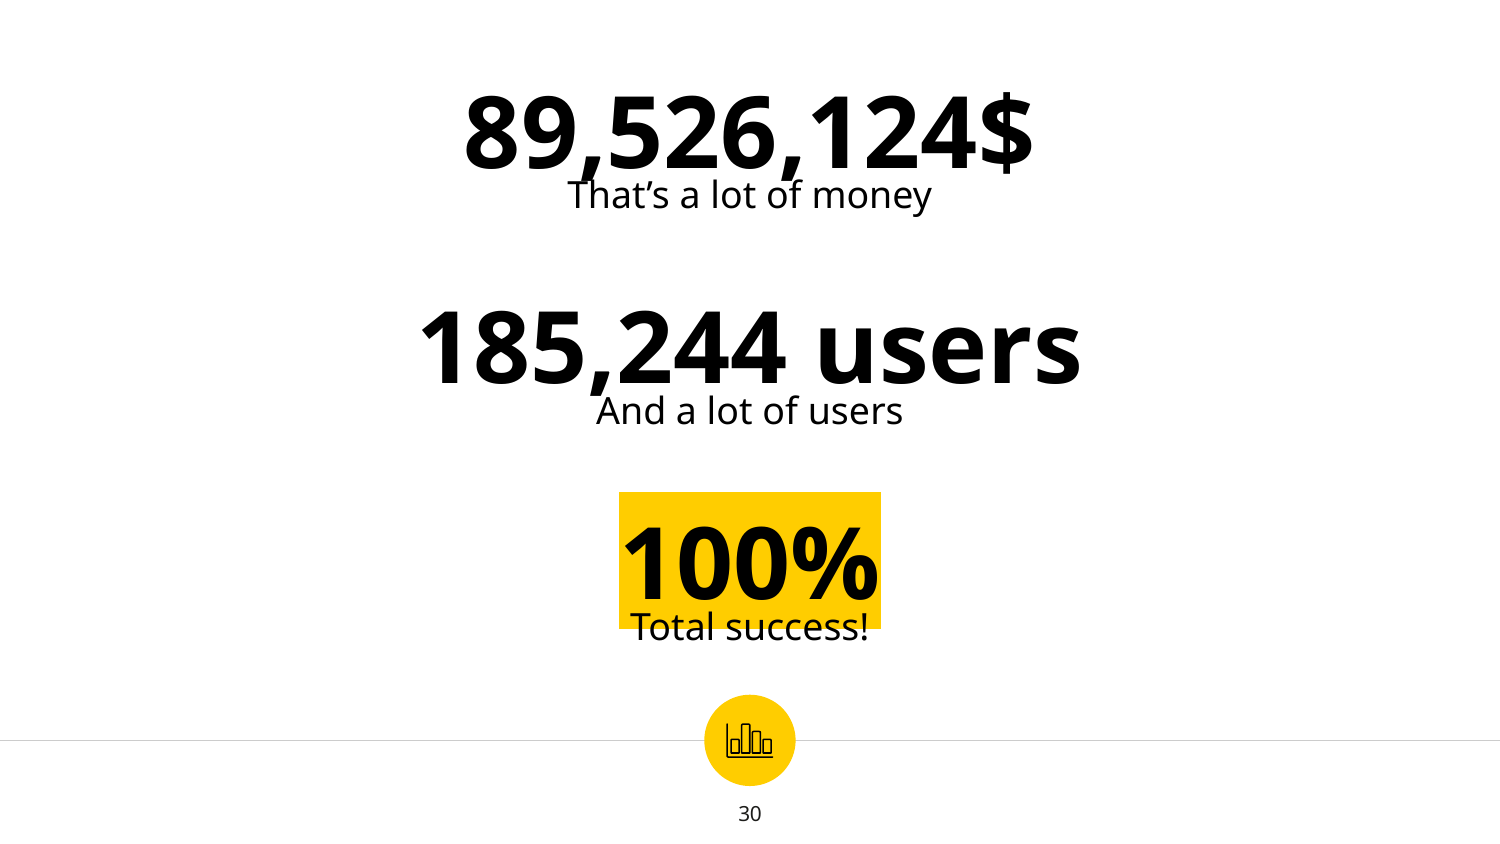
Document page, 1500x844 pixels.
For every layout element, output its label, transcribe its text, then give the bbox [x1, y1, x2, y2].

subtitle Total success! [112, 587, 1388, 664]
subtitle That’s a lot of money [112, 156, 1388, 233]
subtitle And a lot of users [112, 372, 1388, 449]
slide_number 30 [705, 786, 795, 844]
title 100% [112, 487, 1388, 587]
title 89,526,124$ [112, 56, 1388, 156]
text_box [726, 723, 773, 758]
title 185,244 users [112, 271, 1388, 372]
